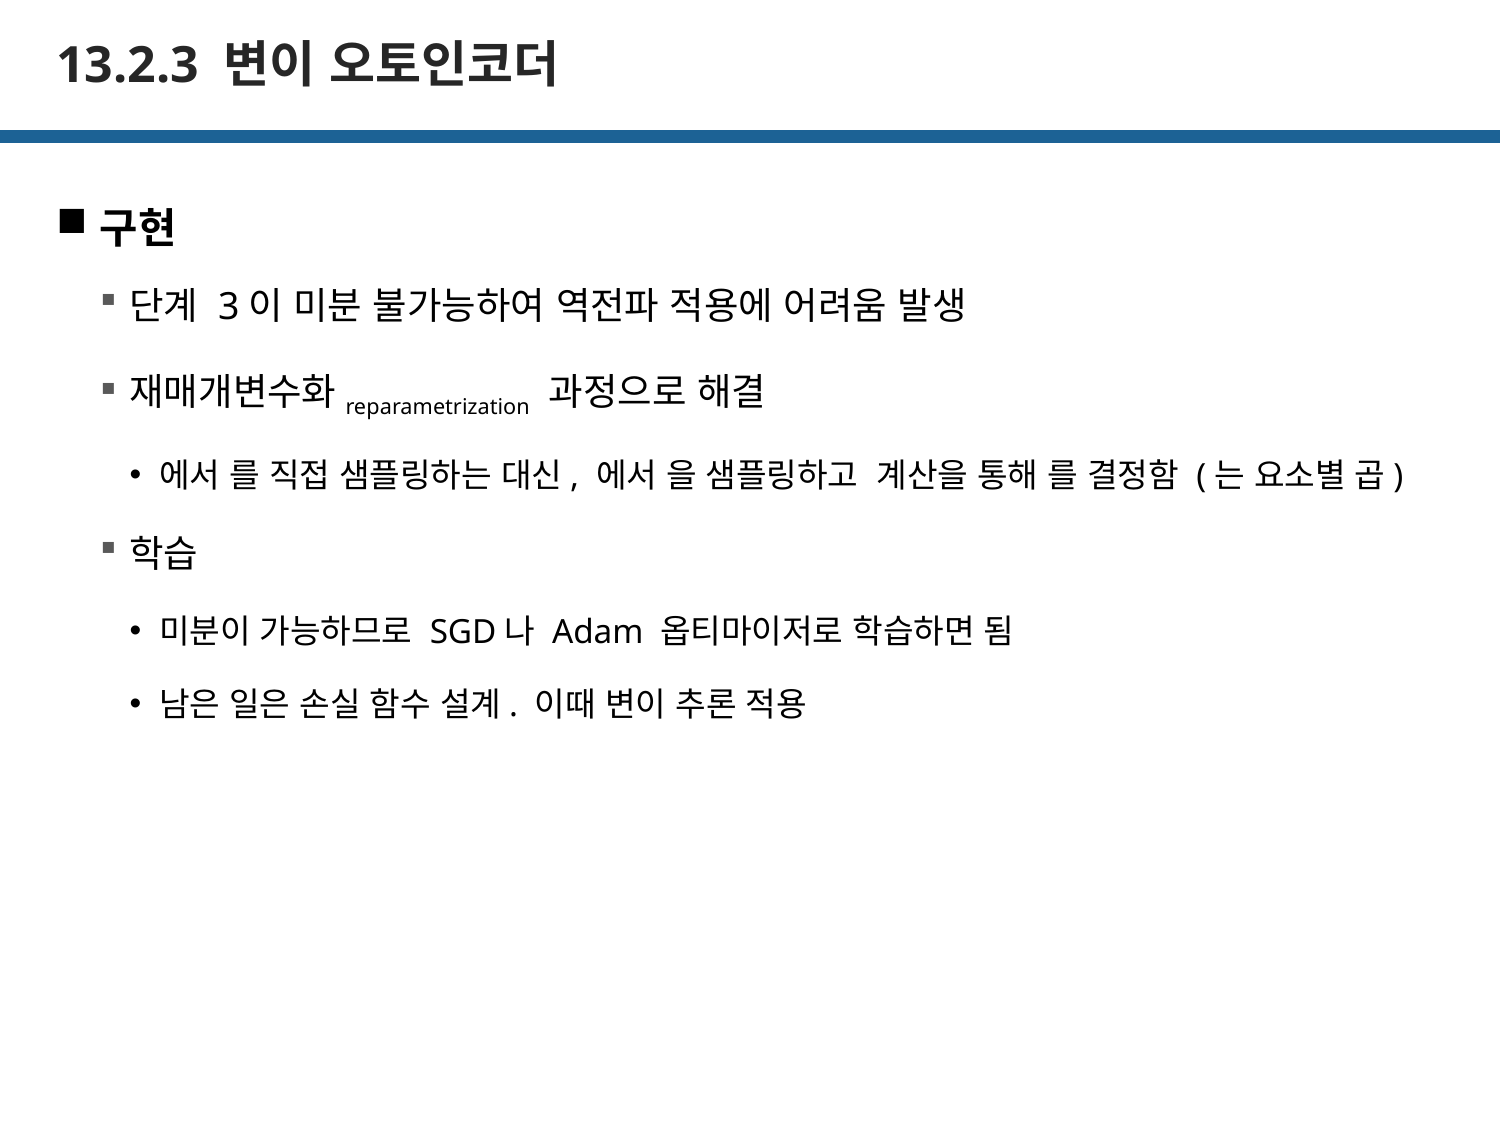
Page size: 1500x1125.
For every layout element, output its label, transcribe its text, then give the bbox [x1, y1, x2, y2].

title 13.2.3 변이 오토인코더 [41, 17, 1282, 108]
